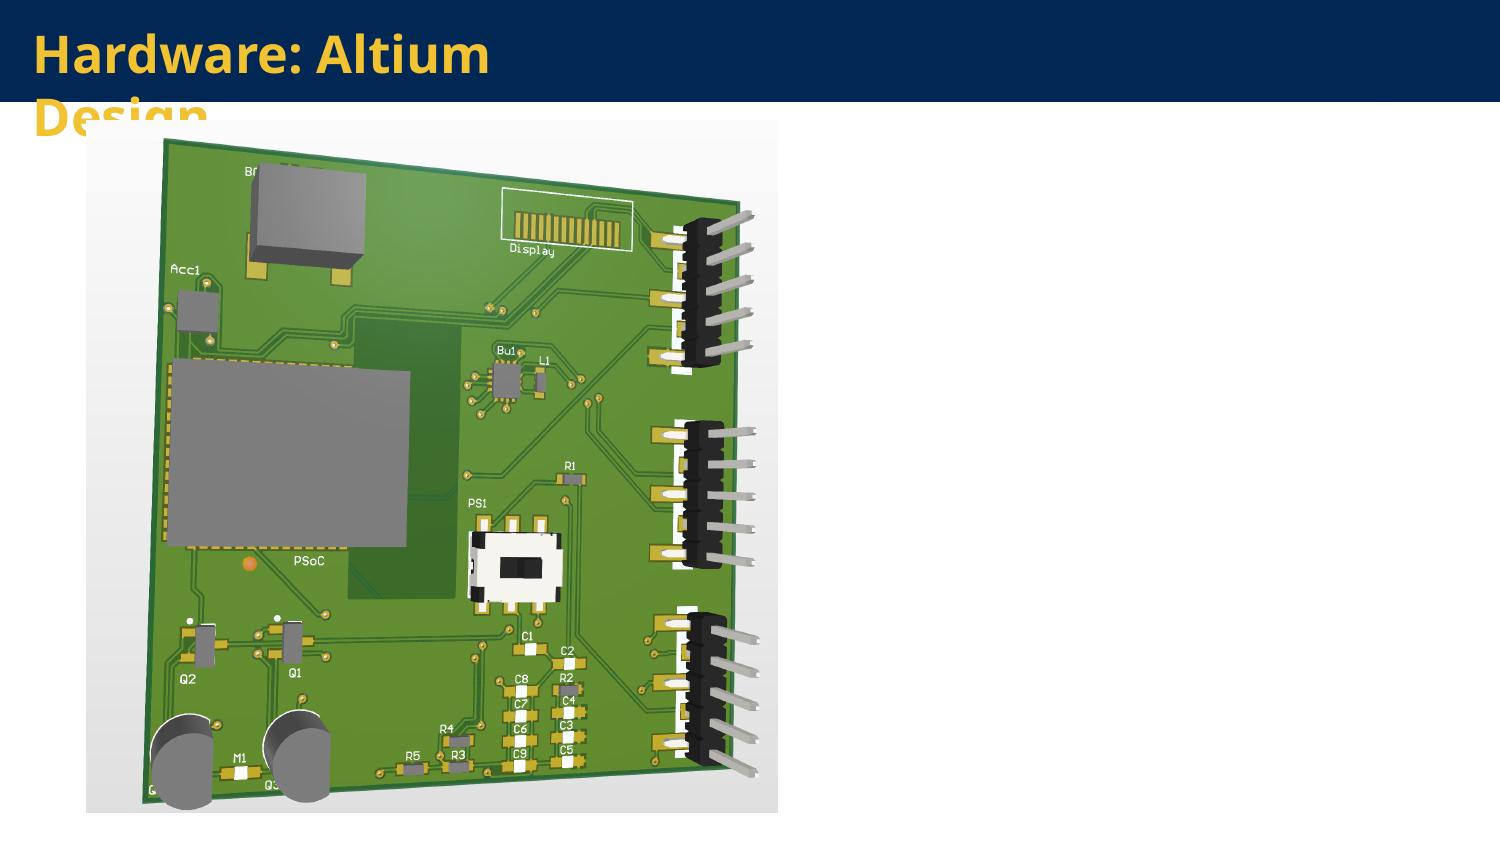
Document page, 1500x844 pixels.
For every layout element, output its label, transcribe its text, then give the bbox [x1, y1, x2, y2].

text_box Hardware: Altium Design [17, 111, 682, 162]
picture [0, 0, 1500, 103]
picture [86, 120, 778, 813]
